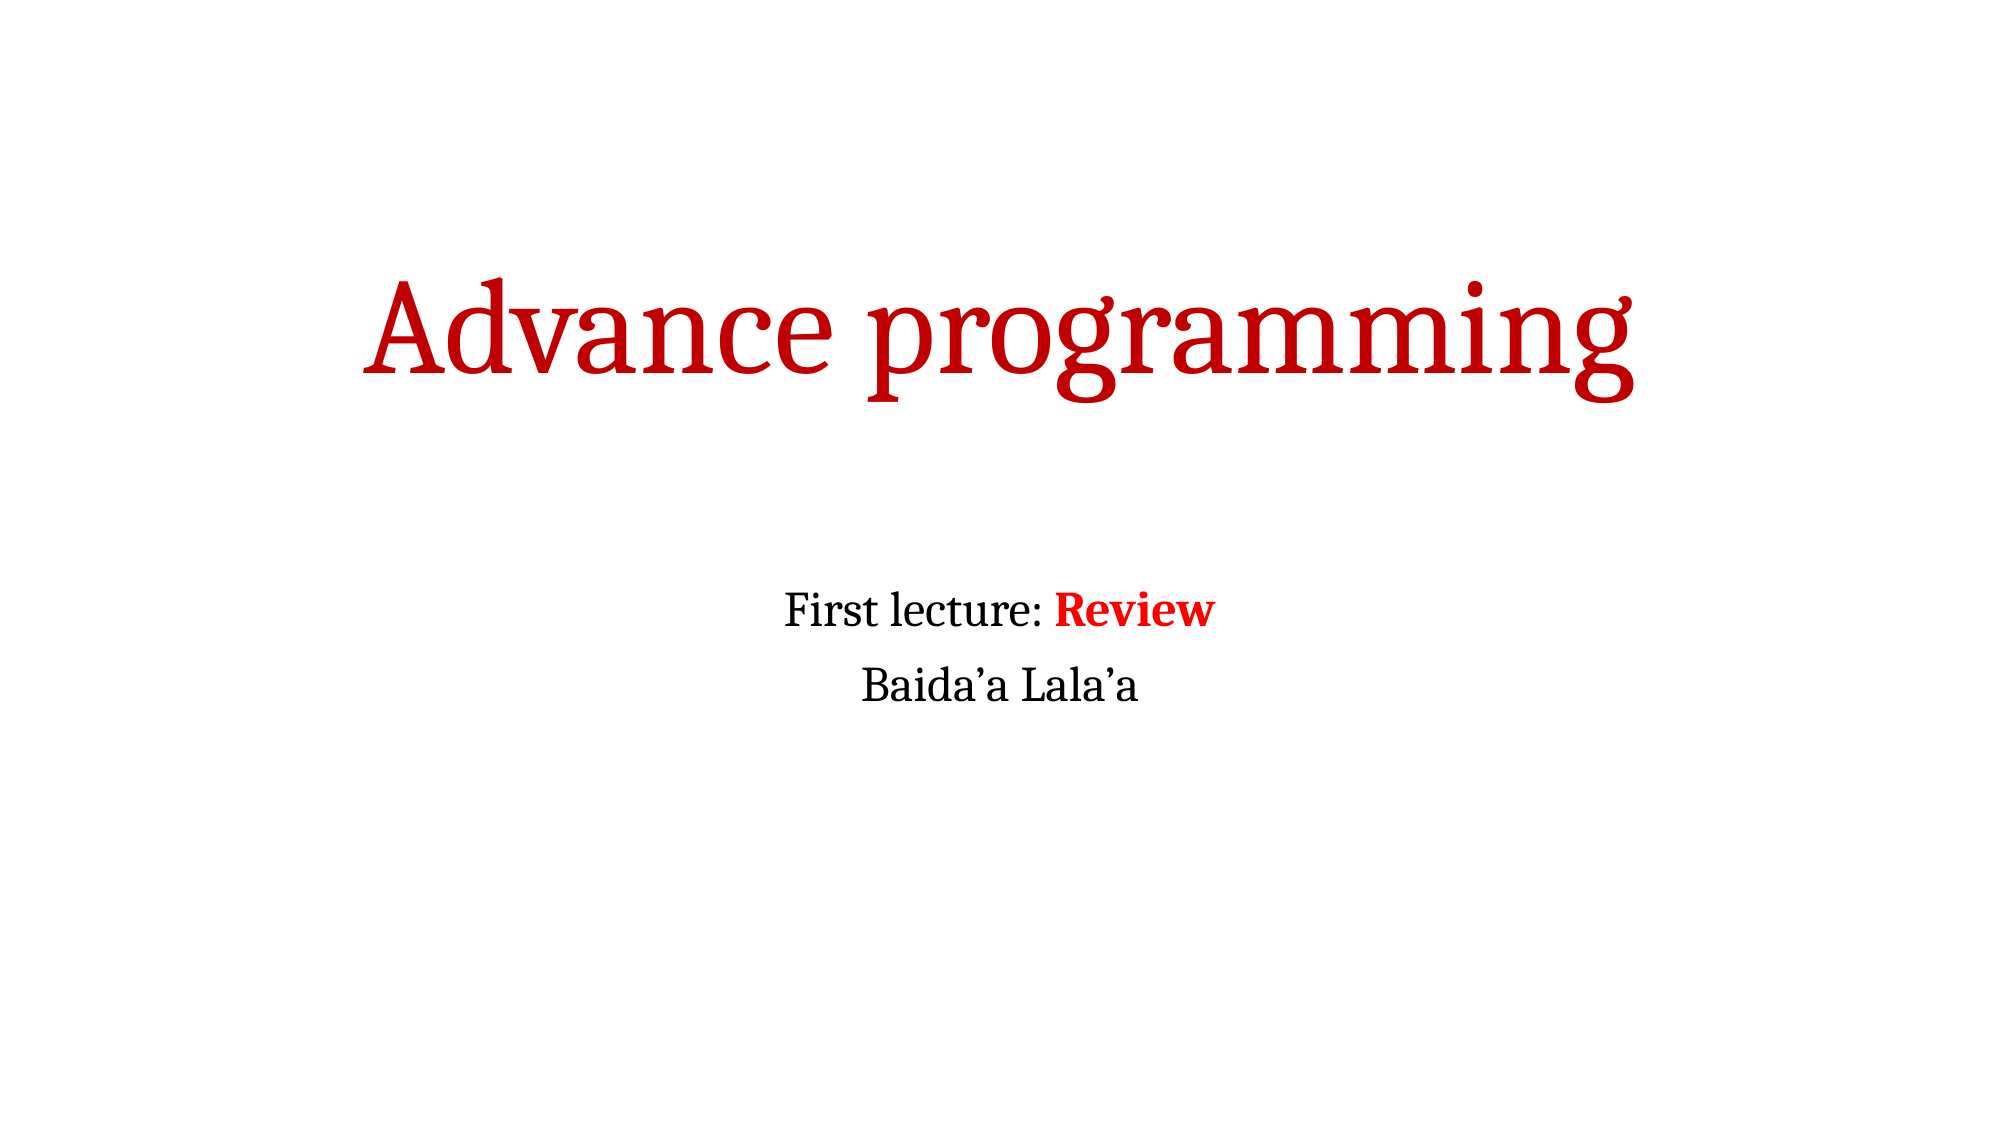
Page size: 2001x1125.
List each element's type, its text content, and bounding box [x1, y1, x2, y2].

subtitle First lecture: Review Baida’a Lala’a [610, 575, 1390, 848]
title Advance programming [249, 184, 1750, 576]
